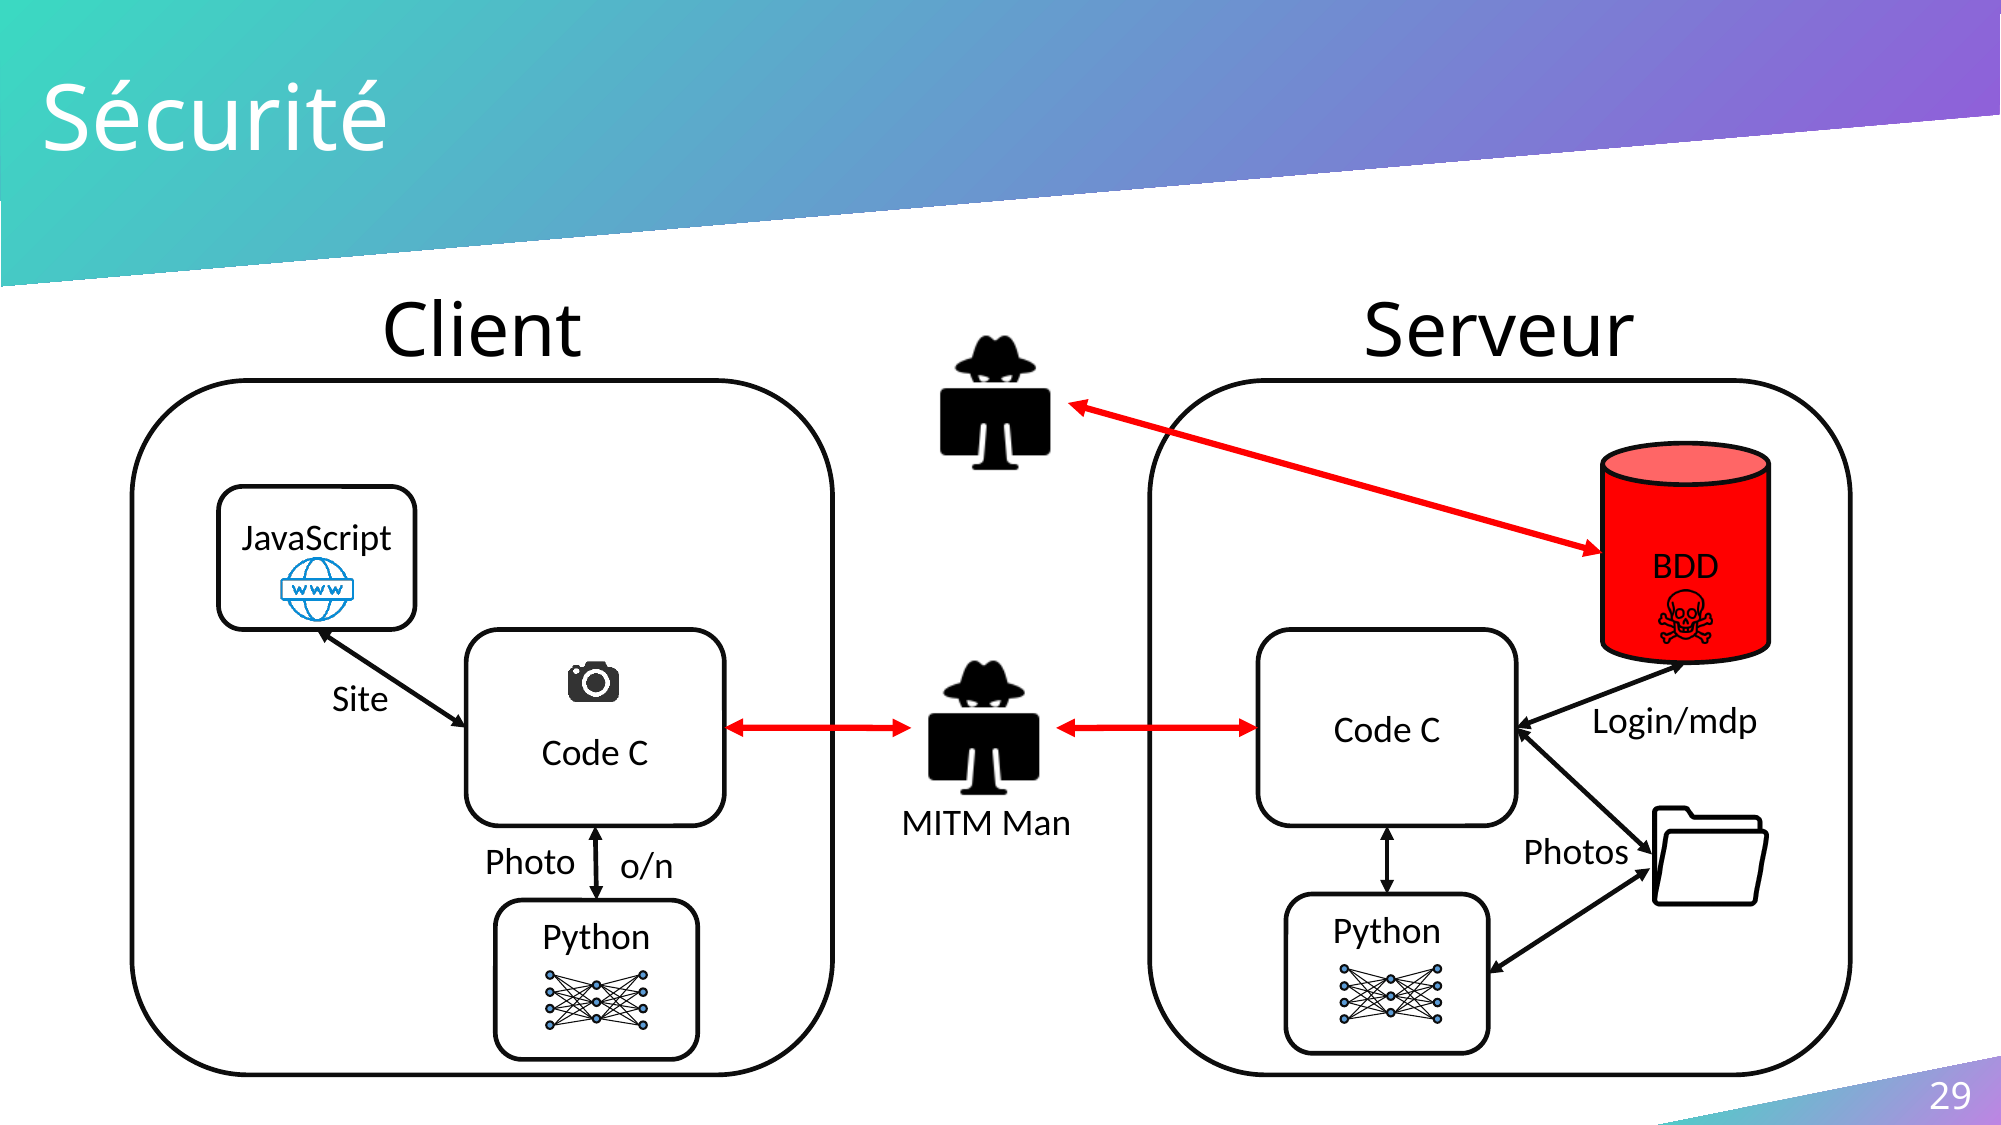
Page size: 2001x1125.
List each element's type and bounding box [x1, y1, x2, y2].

picture [922, 330, 1068, 476]
picture [1658, 589, 1713, 644]
title [26, 12, 1752, 230]
text_box [1056, 274, 1852, 1076]
text_box [1658, 1055, 2000, 1125]
picture [568, 655, 619, 706]
text_box [130, 274, 912, 1076]
picture [276, 547, 358, 630]
picture [911, 655, 1057, 801]
text_box [886, 791, 1109, 851]
picture [1651, 796, 1769, 913]
text_box [0, 0, 2000, 288]
text_box [1604, 445, 1767, 483]
